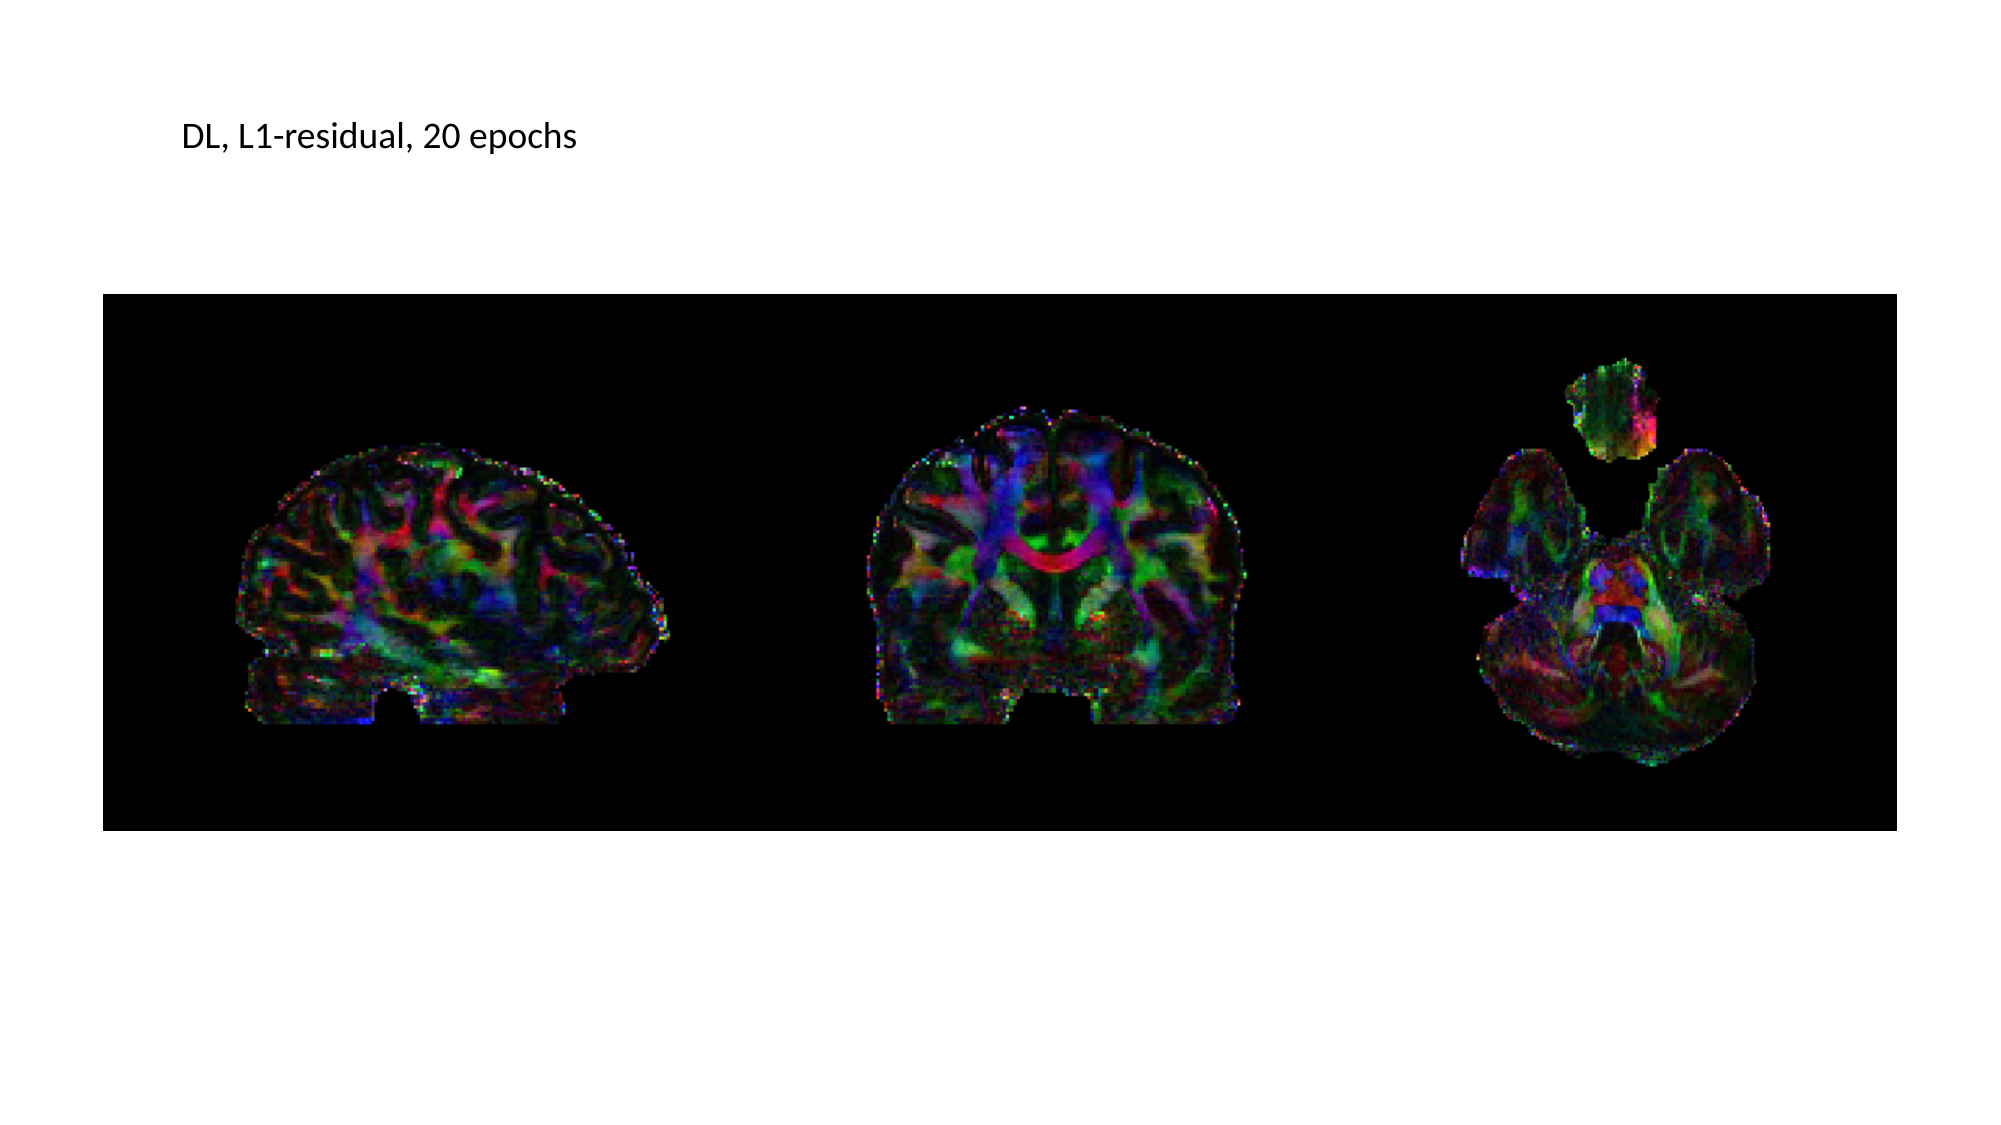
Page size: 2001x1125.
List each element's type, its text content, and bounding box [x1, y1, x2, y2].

text_box DL, L1-residual, 20 epochs [166, 103, 593, 164]
picture [103, 294, 1897, 831]
